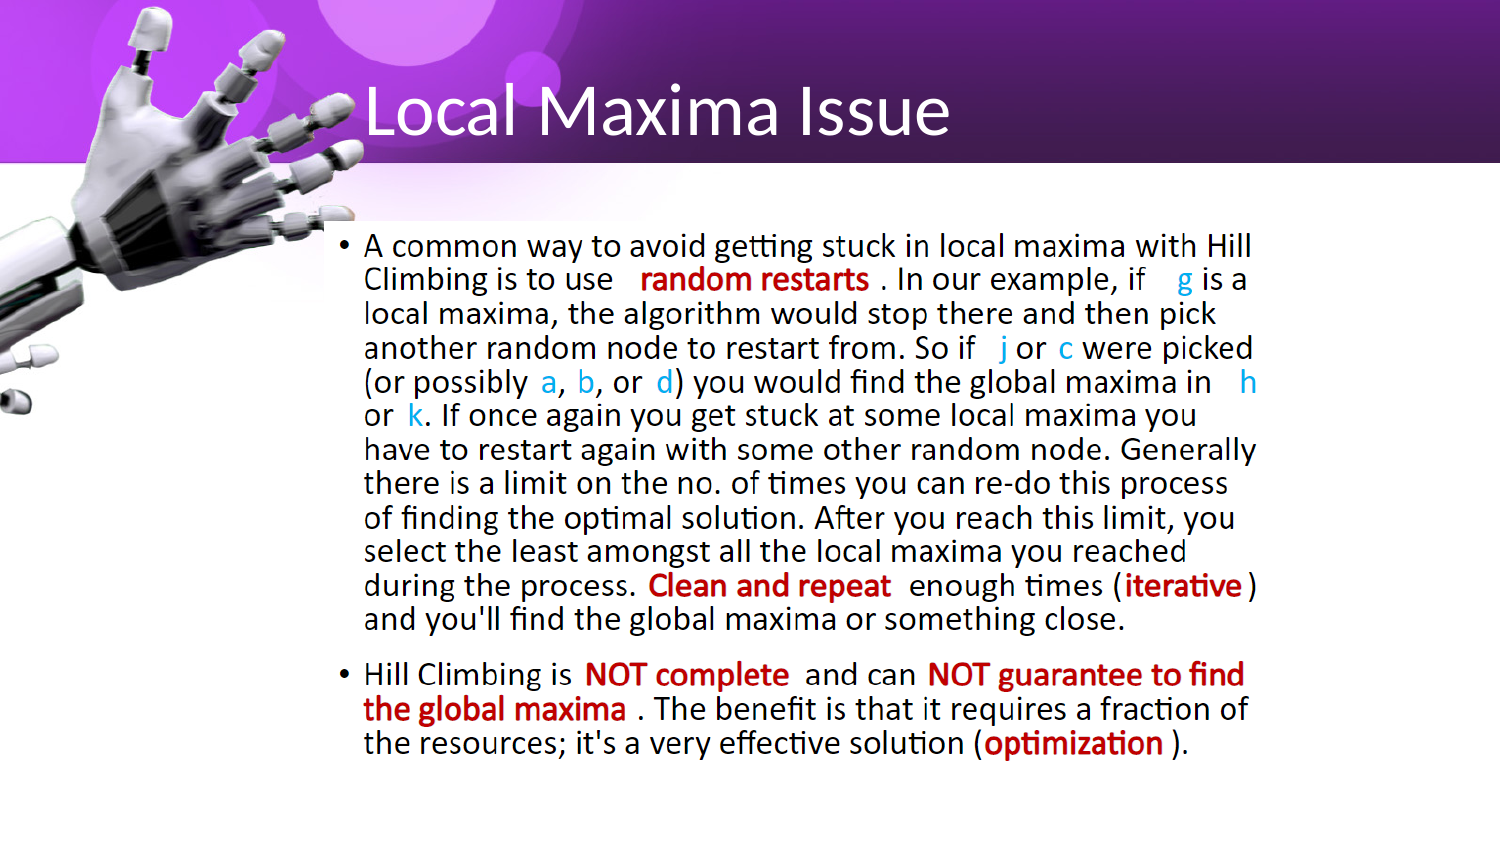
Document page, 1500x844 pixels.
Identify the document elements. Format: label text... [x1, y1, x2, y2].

picture [0, 0, 1500, 844]
title Local Maxima Issue [349, 46, 1402, 166]
